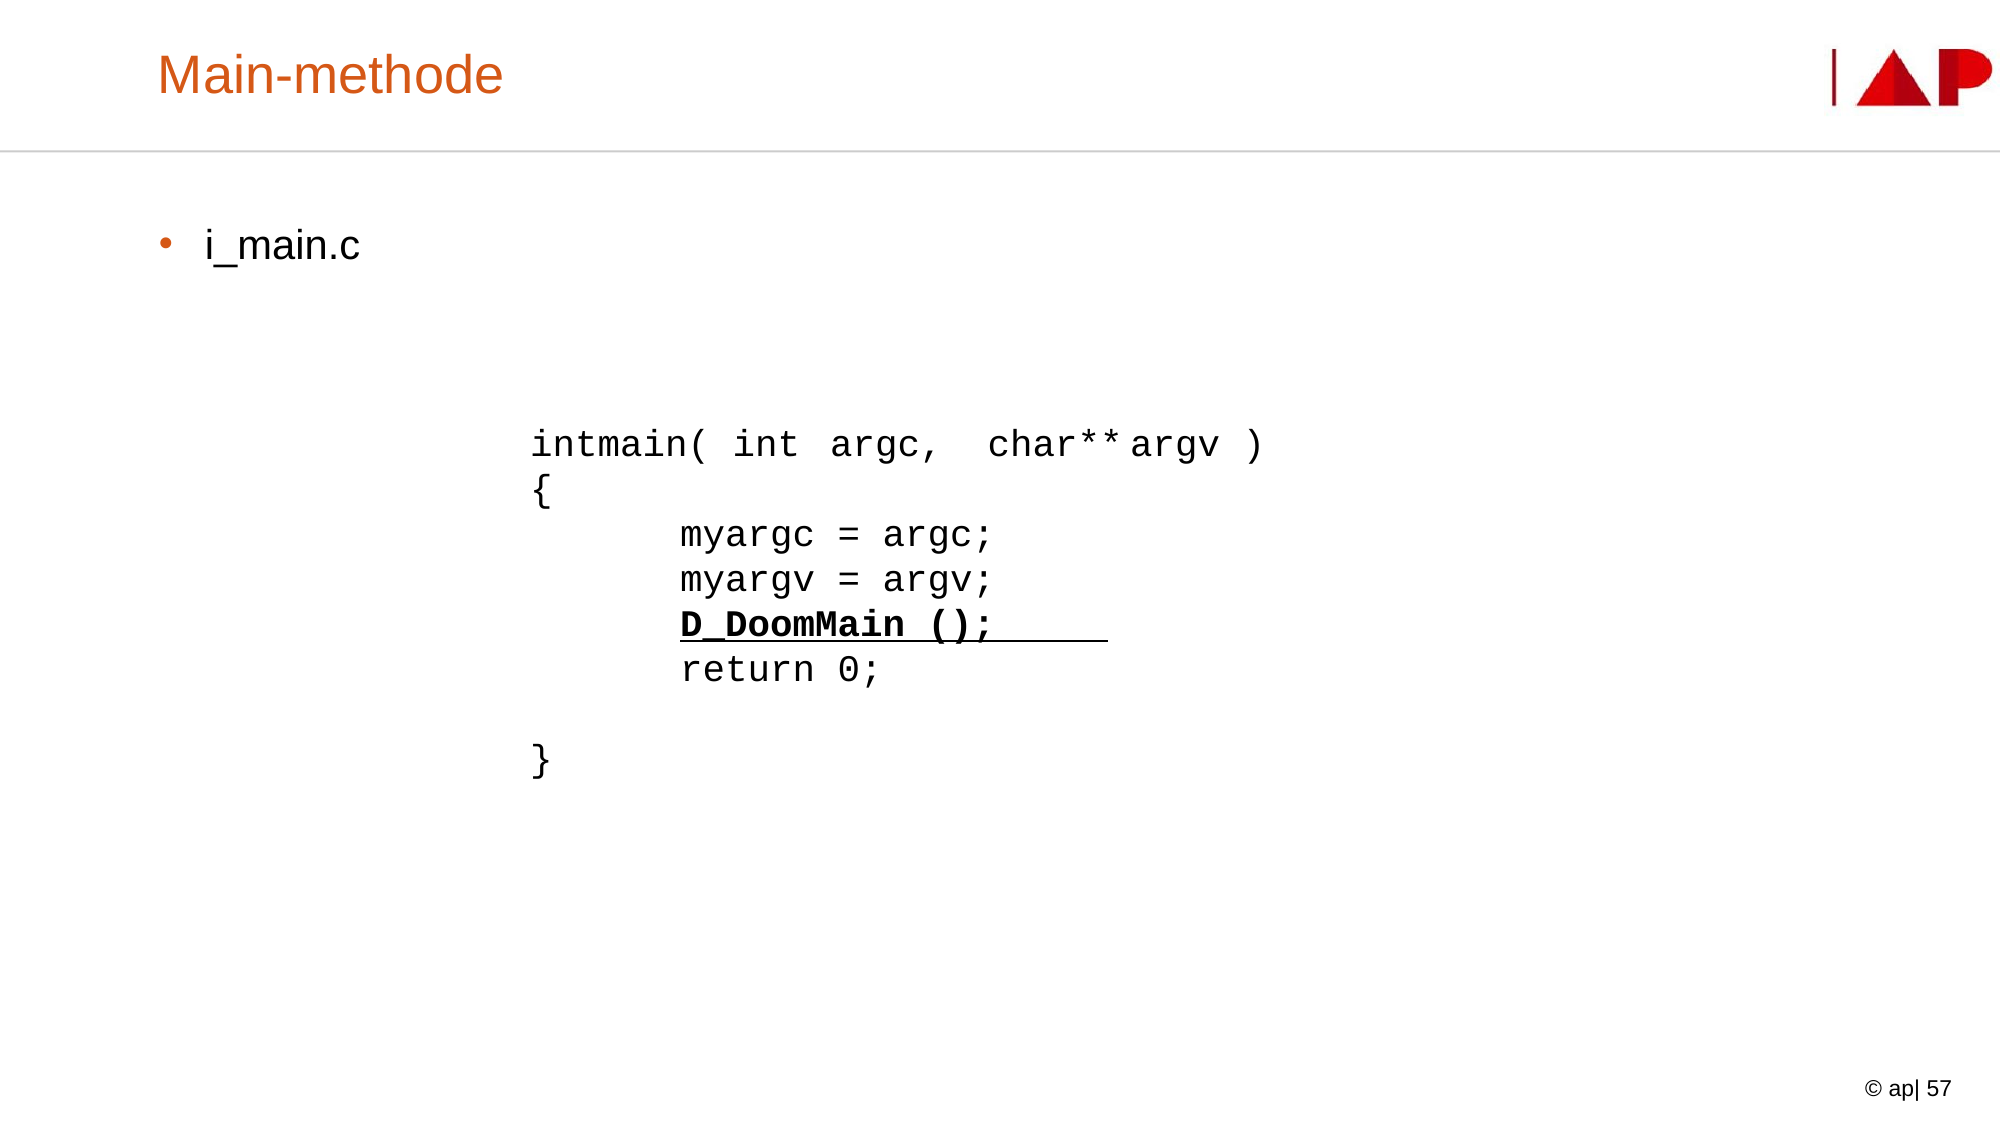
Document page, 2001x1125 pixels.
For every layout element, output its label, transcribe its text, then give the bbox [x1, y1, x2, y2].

slide_number © ap| 57 [1425, 1061, 1953, 1113]
title Main-methode [157, 0, 1843, 152]
picture [1843, 10, 2000, 142]
text_box intmain( int argc, char** argv ) { myargc = argc; myargv = argv; D_DoomMain (); return 0; } [515, 411, 1848, 787]
list i_main.c [157, 217, 1955, 1023]
